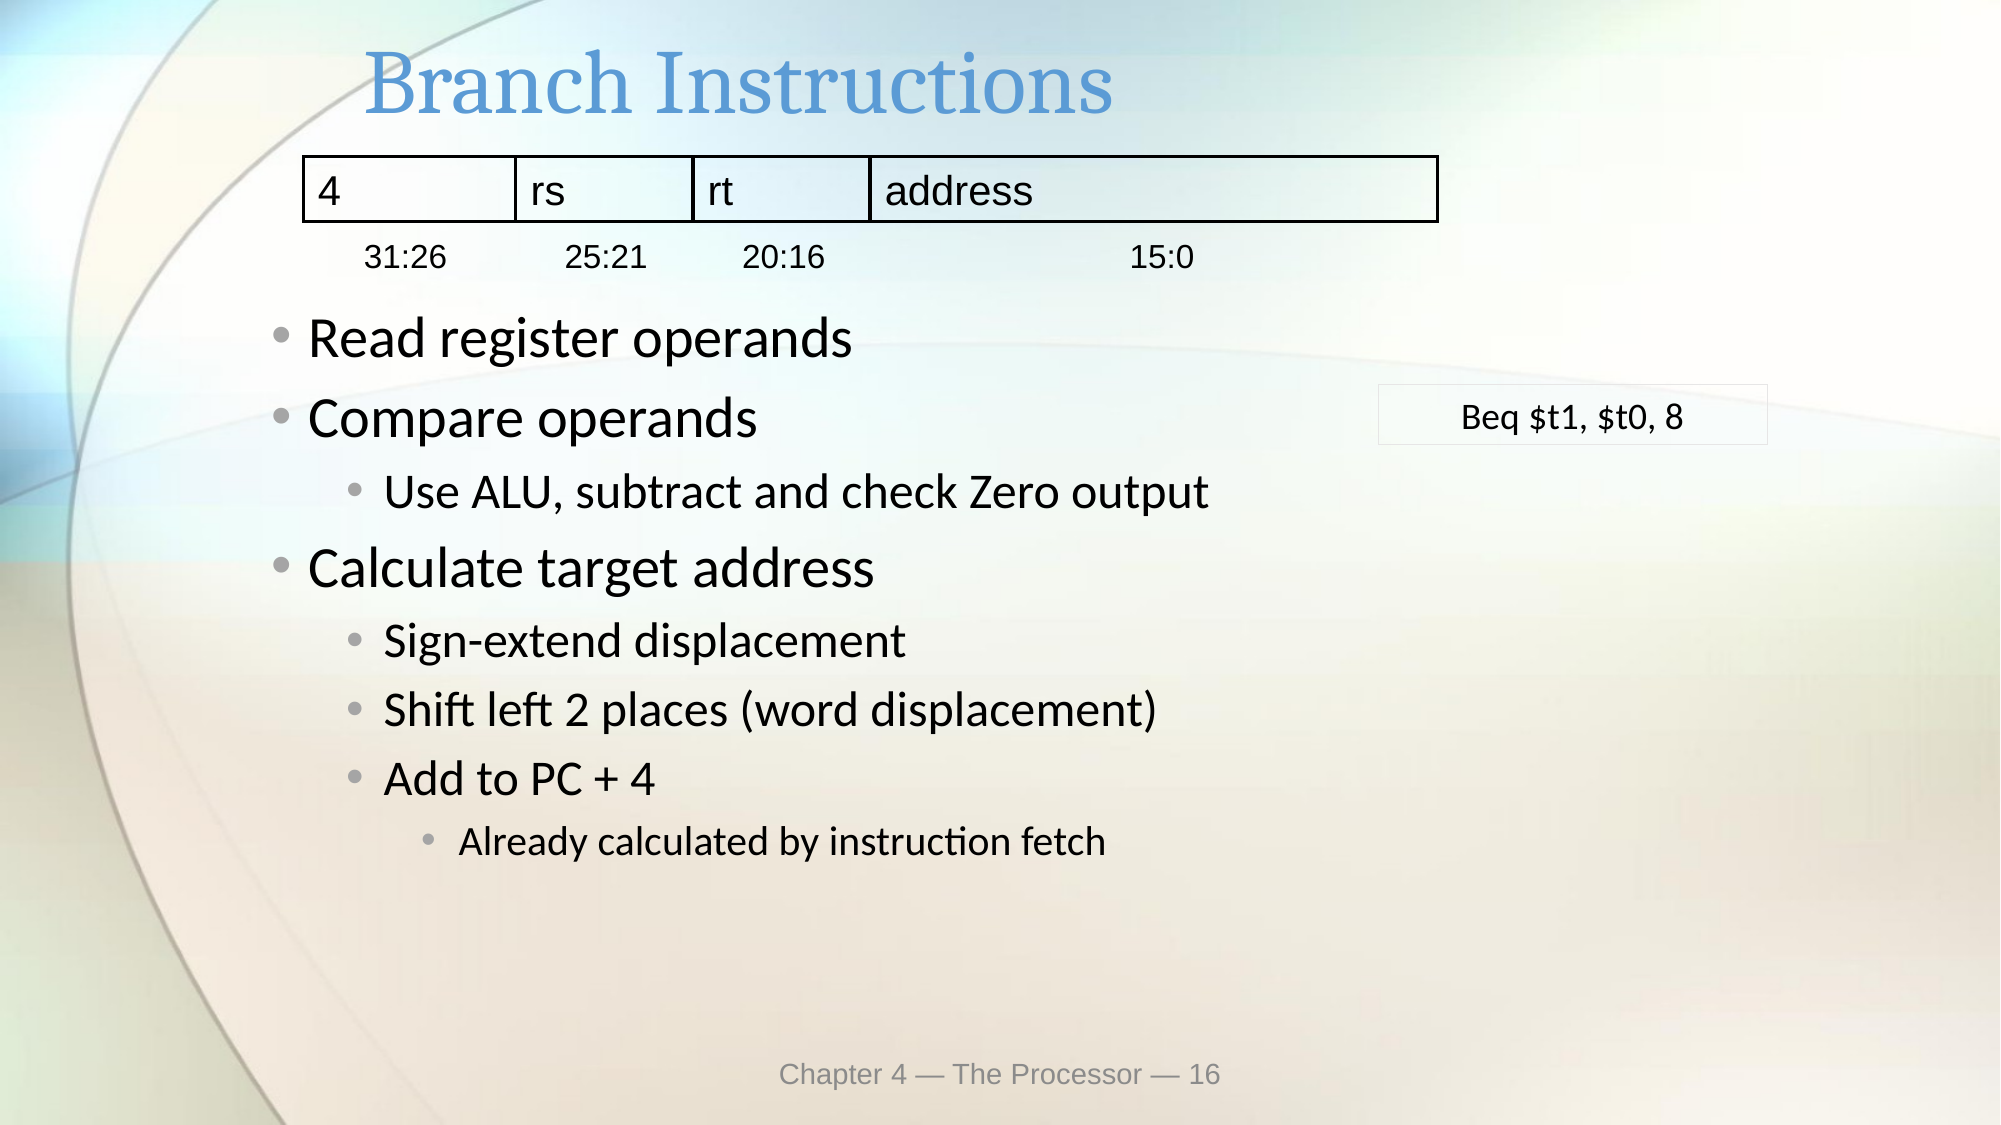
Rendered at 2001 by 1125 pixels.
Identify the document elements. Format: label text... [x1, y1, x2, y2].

picture [0, 0, 2001, 1125]
list Read register operands Compare operands Use ALU, subtract and check Zero output Calculate target address Sign-extend displacement Shift left 2 places (word displacement) Add to PC + 4 Already calculated by instruction fetch [256, 299, 1863, 1014]
text_box Beq $t1, $t0, 8 [1378, 384, 1768, 445]
title Branch Instructions [348, 12, 1830, 141]
footer Chapter 4 — The Processor — 16 [762, 1042, 1238, 1103]
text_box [302, 156, 1438, 284]
